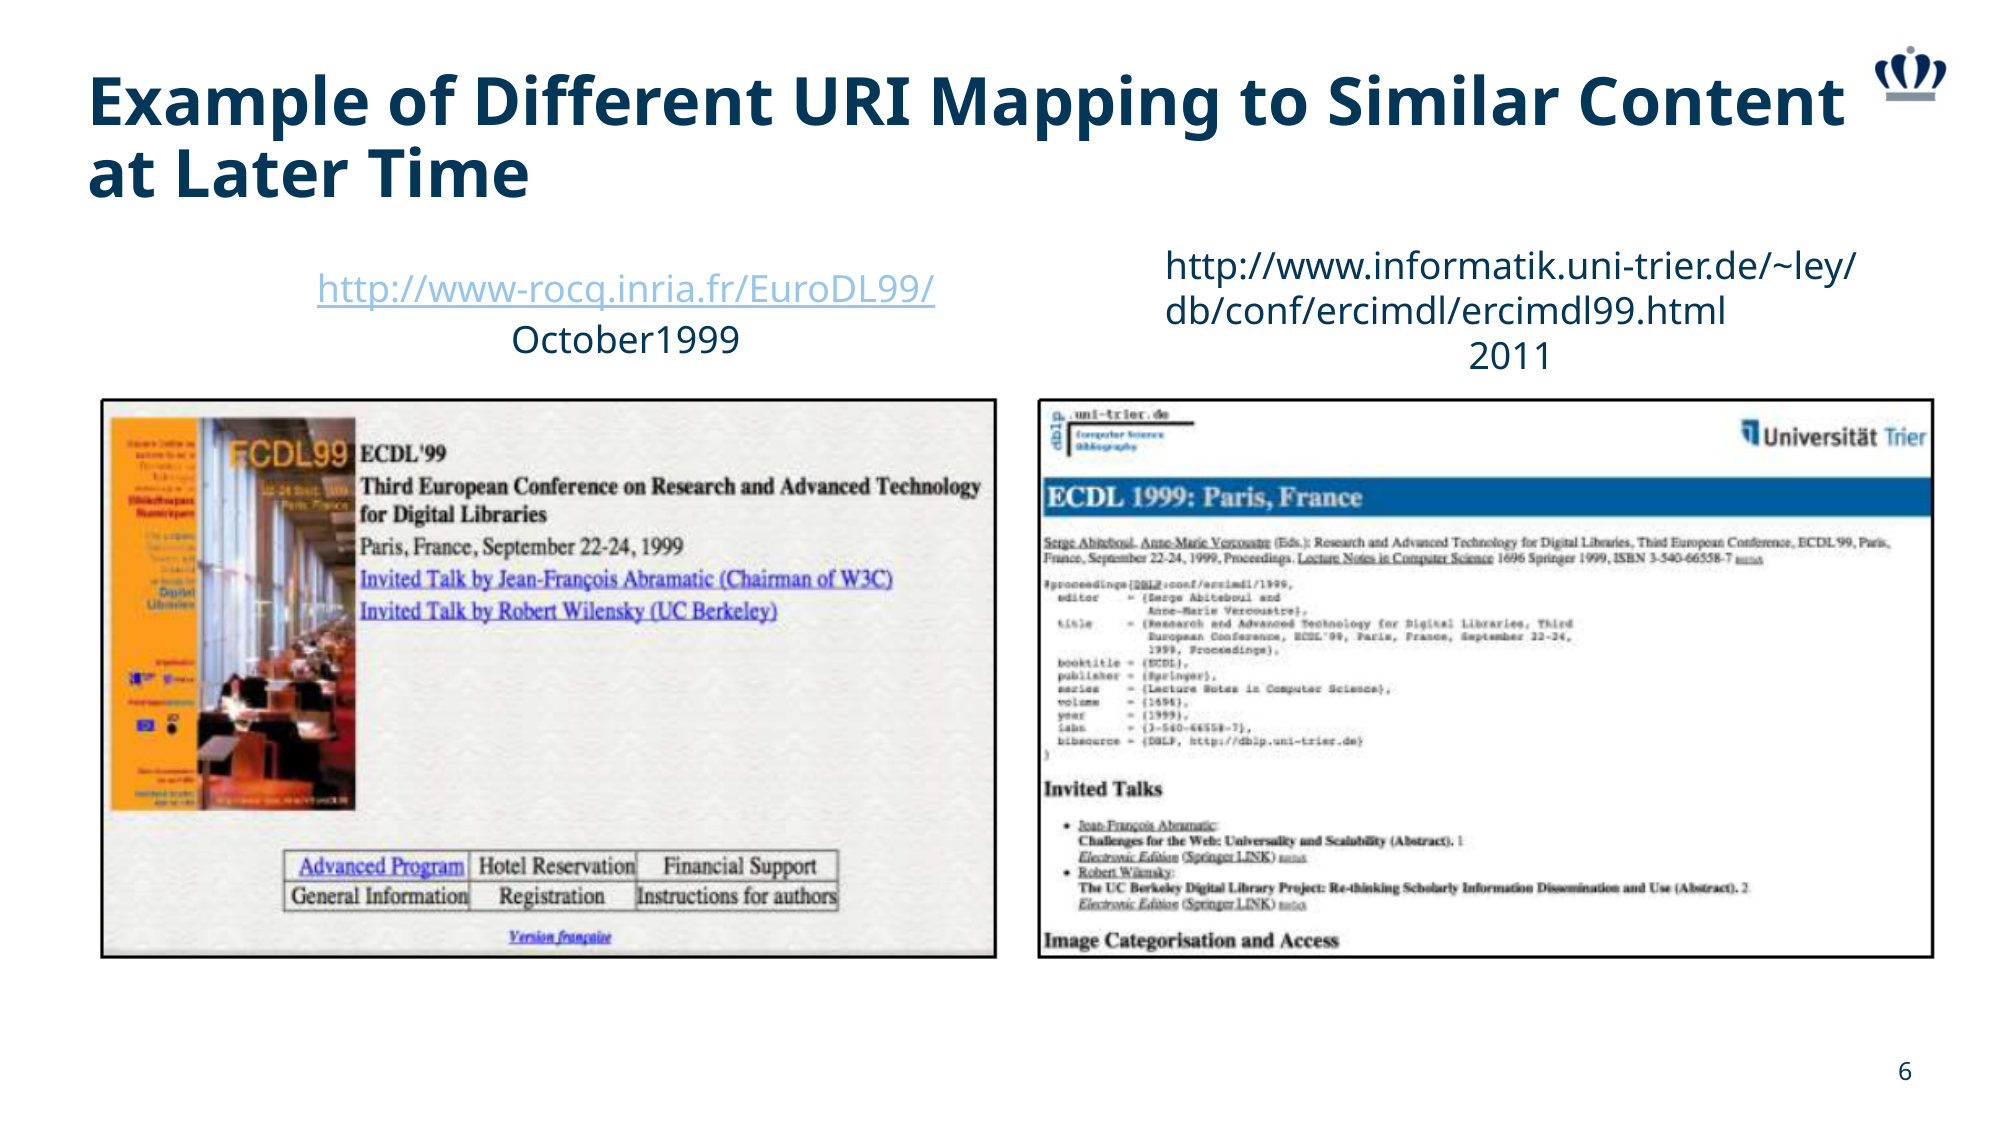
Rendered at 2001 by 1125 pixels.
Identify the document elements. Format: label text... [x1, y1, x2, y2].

slide_number 6 [1477, 1042, 1928, 1103]
picture [1862, 35, 1959, 113]
text_box http://www-rocq.inria.fr/EuroDL99/ October1999 [302, 257, 950, 369]
text_box http://www.informatik.uni-trier.de/~ley/ db/conf/ercimdl/ercimdl99.html 2011 [1150, 234, 1873, 384]
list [99, 384, 1941, 972]
title Example of Different URI Mapping to Similar Content at Later Time [72, 59, 1928, 220]
